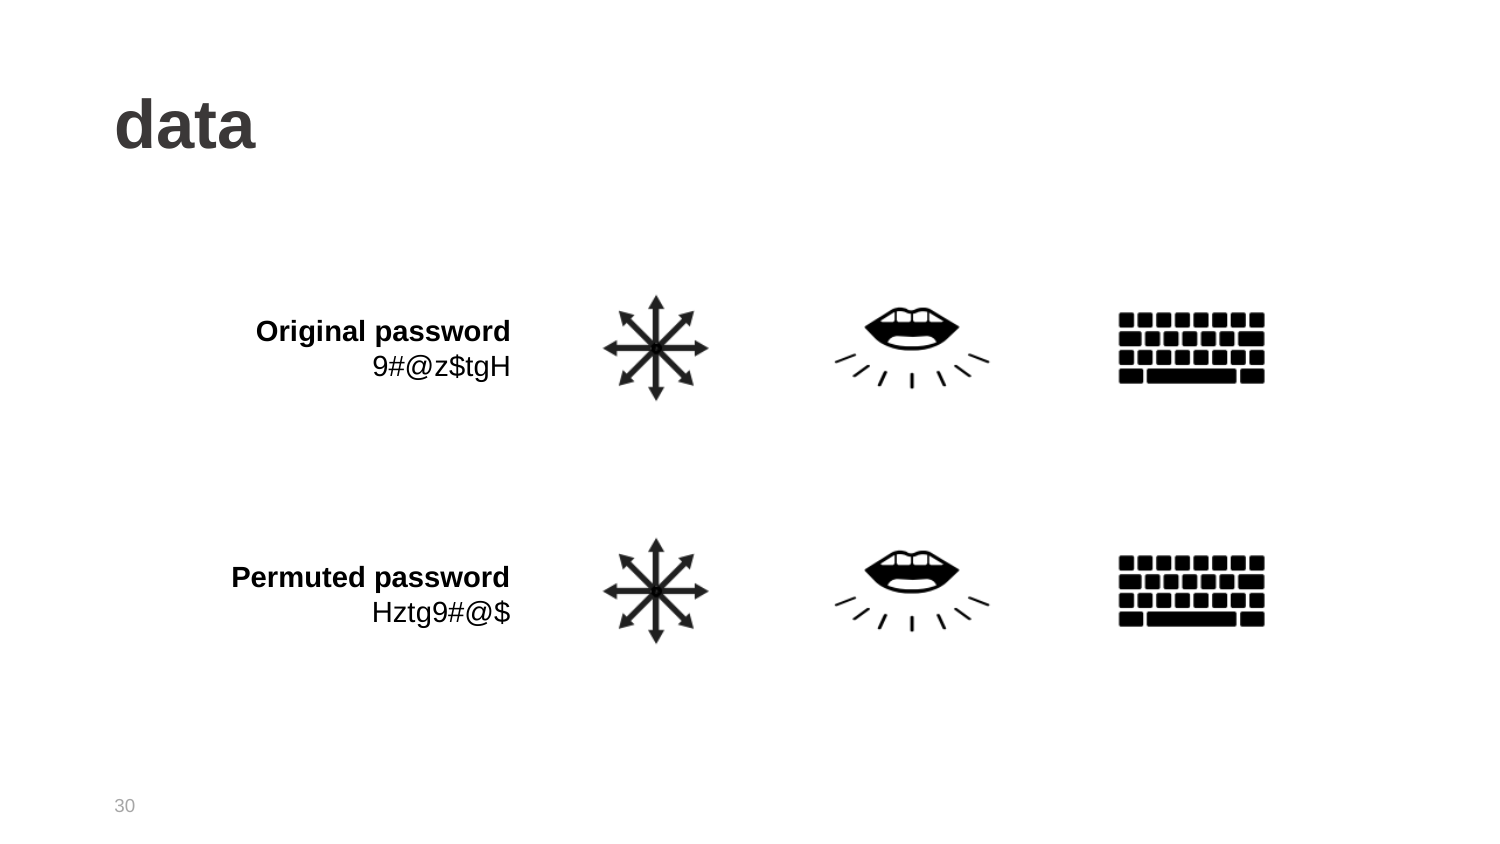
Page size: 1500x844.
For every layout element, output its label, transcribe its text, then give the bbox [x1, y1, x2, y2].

slide_number 30 [103, 782, 441, 827]
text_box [210, 286, 1290, 651]
title data [103, 44, 1397, 208]
